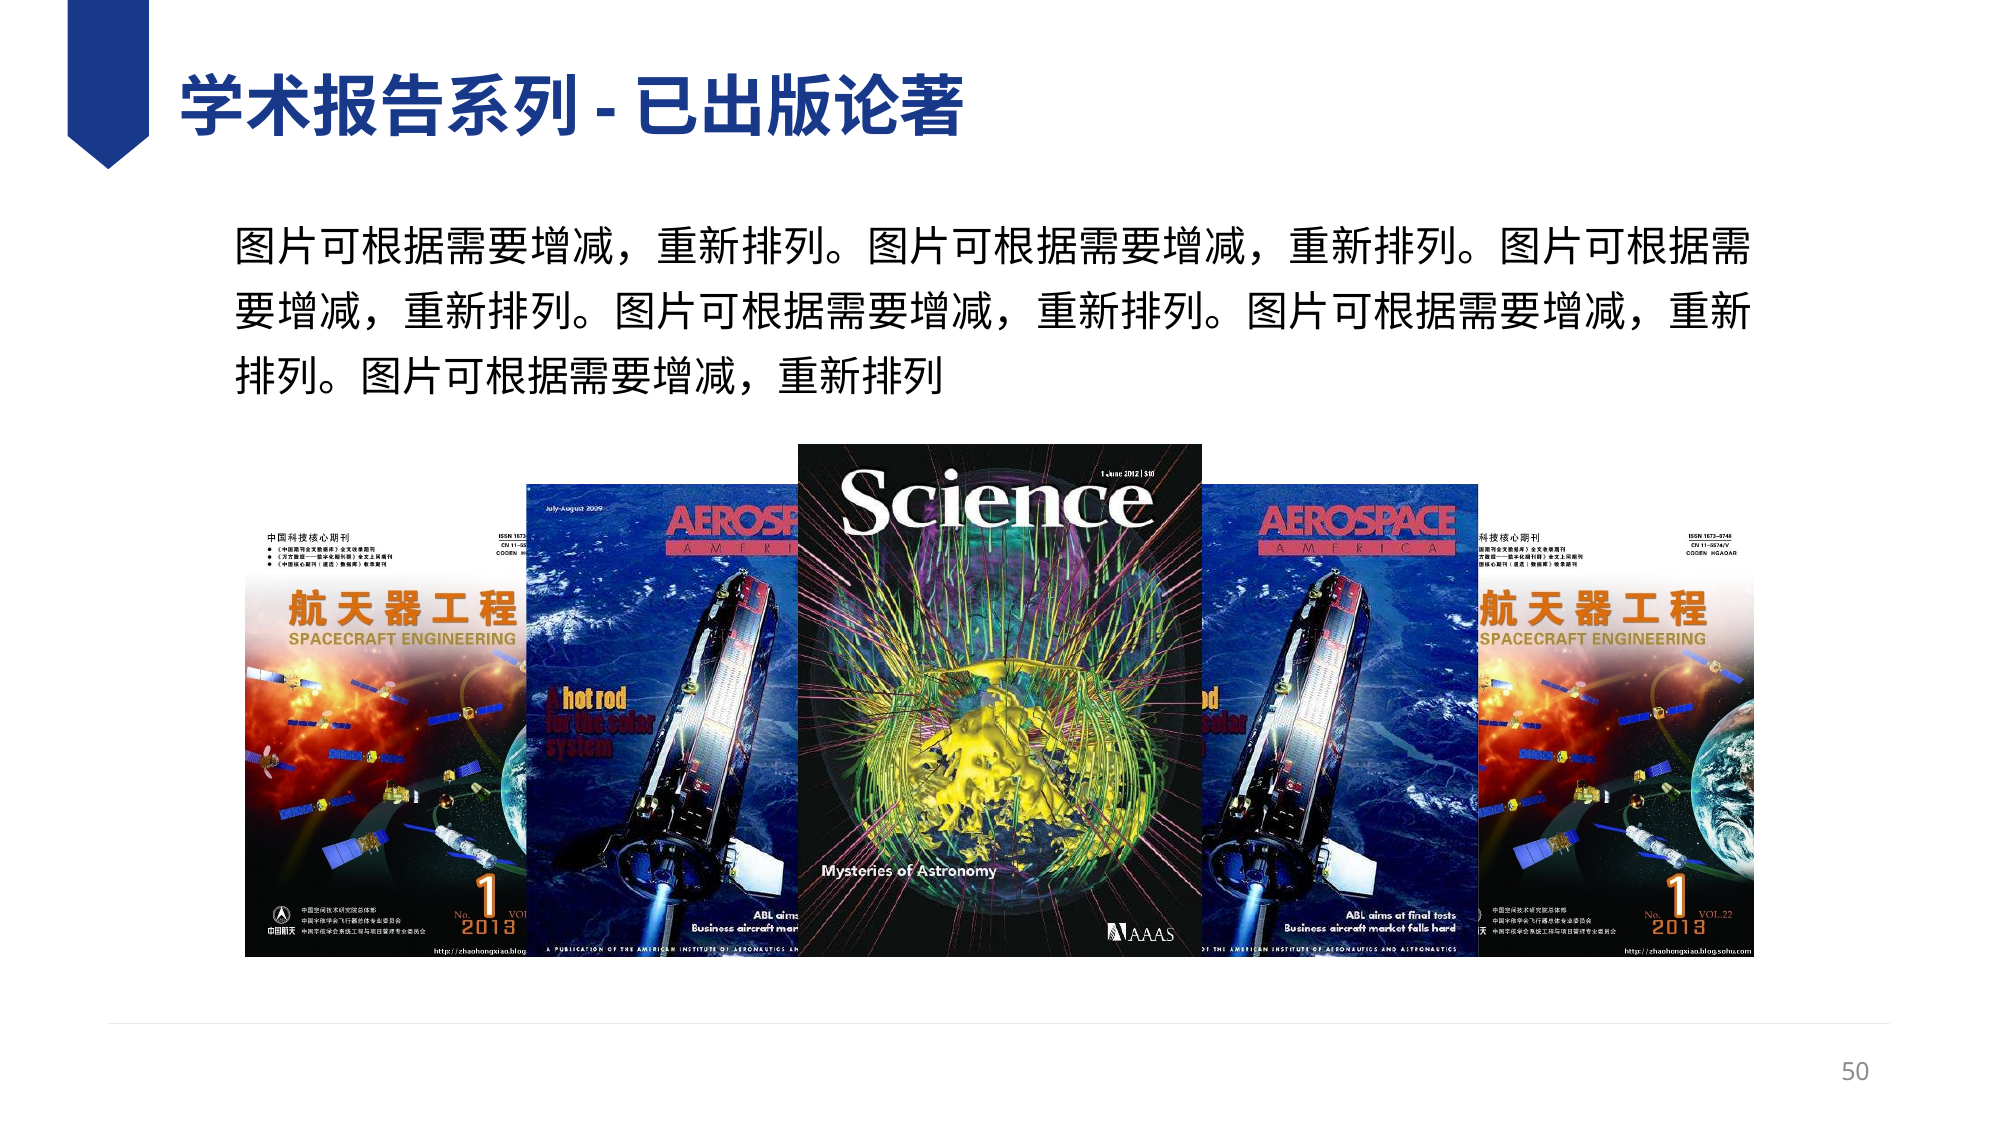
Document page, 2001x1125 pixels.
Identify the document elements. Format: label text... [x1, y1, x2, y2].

picture [245, 444, 1755, 957]
text_box 图片可根据需要增减，重新排列。图片可根据需要增减，重新排列。图片可根据需要增减，重新排列。图片可根据需要增减，重新排列。图片可根据需要增减，重新排列。图片可根据需要增减，重新排列 [234, 197, 1753, 410]
title 学术报告系列-已出版论著 [178, 39, 1519, 169]
slide_number 50 [1434, 1042, 1885, 1103]
